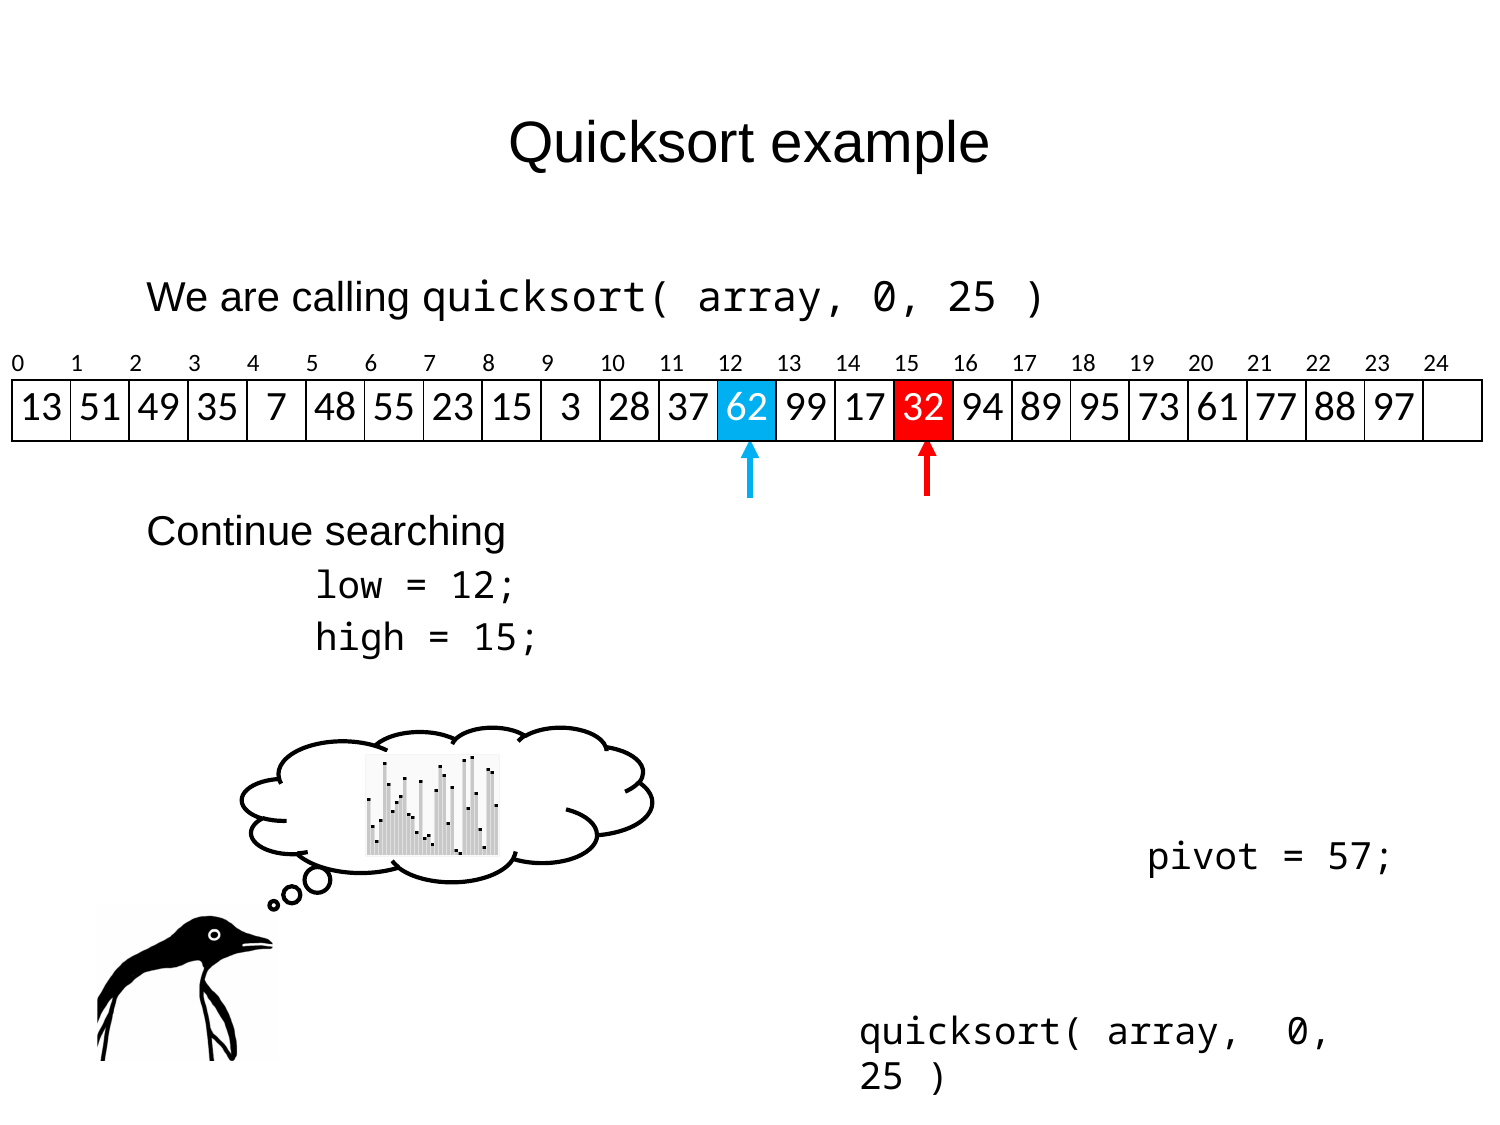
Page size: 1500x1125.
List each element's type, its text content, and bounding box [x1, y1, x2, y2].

table_header 23 [1365, 350, 1423, 379]
title Quicksort example [74, 44, 1426, 233]
picture [362, 752, 503, 860]
table_cell 77 [1248, 381, 1305, 440]
table_header 12 [718, 350, 776, 379]
table_header 11 [659, 350, 718, 379]
table_cell 3 [542, 381, 599, 440]
text_box [281, 884, 303, 906]
table_header 14 [835, 350, 894, 379]
table_header 21 [1247, 350, 1306, 379]
table_header 20 [1188, 350, 1247, 379]
table_cell 15 [483, 381, 540, 440]
table_header 8 [482, 350, 541, 379]
list We are calling quicksort( array, 0, 25 ) Continue searching low = 12; high = 15; [74, 442, 1426, 1006]
table_cell 95 [1071, 381, 1128, 440]
table_header 24 [1423, 350, 1482, 379]
picture [97, 905, 278, 1061]
table_header 3 [188, 350, 247, 379]
table_cell 55 [365, 381, 423, 440]
table_cell 97 [1365, 381, 1422, 440]
table_header 15 [894, 350, 953, 379]
text_box [239, 725, 655, 895]
table_header 5 [306, 350, 365, 379]
table_cell 7 [248, 381, 305, 440]
table_header 0 [12, 350, 71, 379]
table_header 7 [423, 350, 482, 379]
table_header 18 [1070, 350, 1129, 379]
table_header 6 [365, 350, 423, 379]
table_cell 88 [1307, 381, 1364, 440]
table_header 9 [541, 350, 600, 379]
table_cell 32 [895, 381, 952, 440]
table_cell 62 [718, 381, 775, 440]
table_cell [1424, 381, 1481, 440]
table_cell 23 [424, 381, 481, 440]
text_box pivot = 57; [1132, 824, 1410, 885]
table_cell 13 [13, 381, 70, 440]
table_cell 89 [1013, 381, 1070, 440]
table_header 19 [1129, 350, 1188, 379]
table_cell 94 [954, 381, 1011, 440]
table_cell 28 [601, 381, 658, 440]
table_header 1 [71, 350, 129, 379]
table_header 13 [776, 350, 835, 379]
table_cell 61 [1189, 381, 1246, 440]
table_cell 48 [307, 381, 364, 440]
table_cell 73 [1130, 381, 1187, 440]
table_header 22 [1306, 350, 1365, 379]
table_header 17 [1012, 350, 1070, 379]
table_cell 17 [836, 381, 893, 440]
table_cell 99 [777, 381, 834, 440]
list We are calling quicksort( array, 0, 25 ) Continue searching low = 12; high = 15; [74, 262, 1426, 350]
table_header 16 [953, 350, 1012, 379]
text_box quicksort( array, 0, 25 ) [844, 999, 1447, 1105]
table_cell 35 [189, 381, 246, 440]
table_header 10 [600, 350, 659, 379]
table_cell 51 [71, 381, 128, 440]
table_cell 37 [660, 381, 717, 440]
table_header 2 [129, 350, 188, 379]
text_box [267, 898, 281, 906]
table_cell 49 [130, 381, 187, 440]
table_header 4 [247, 350, 306, 379]
